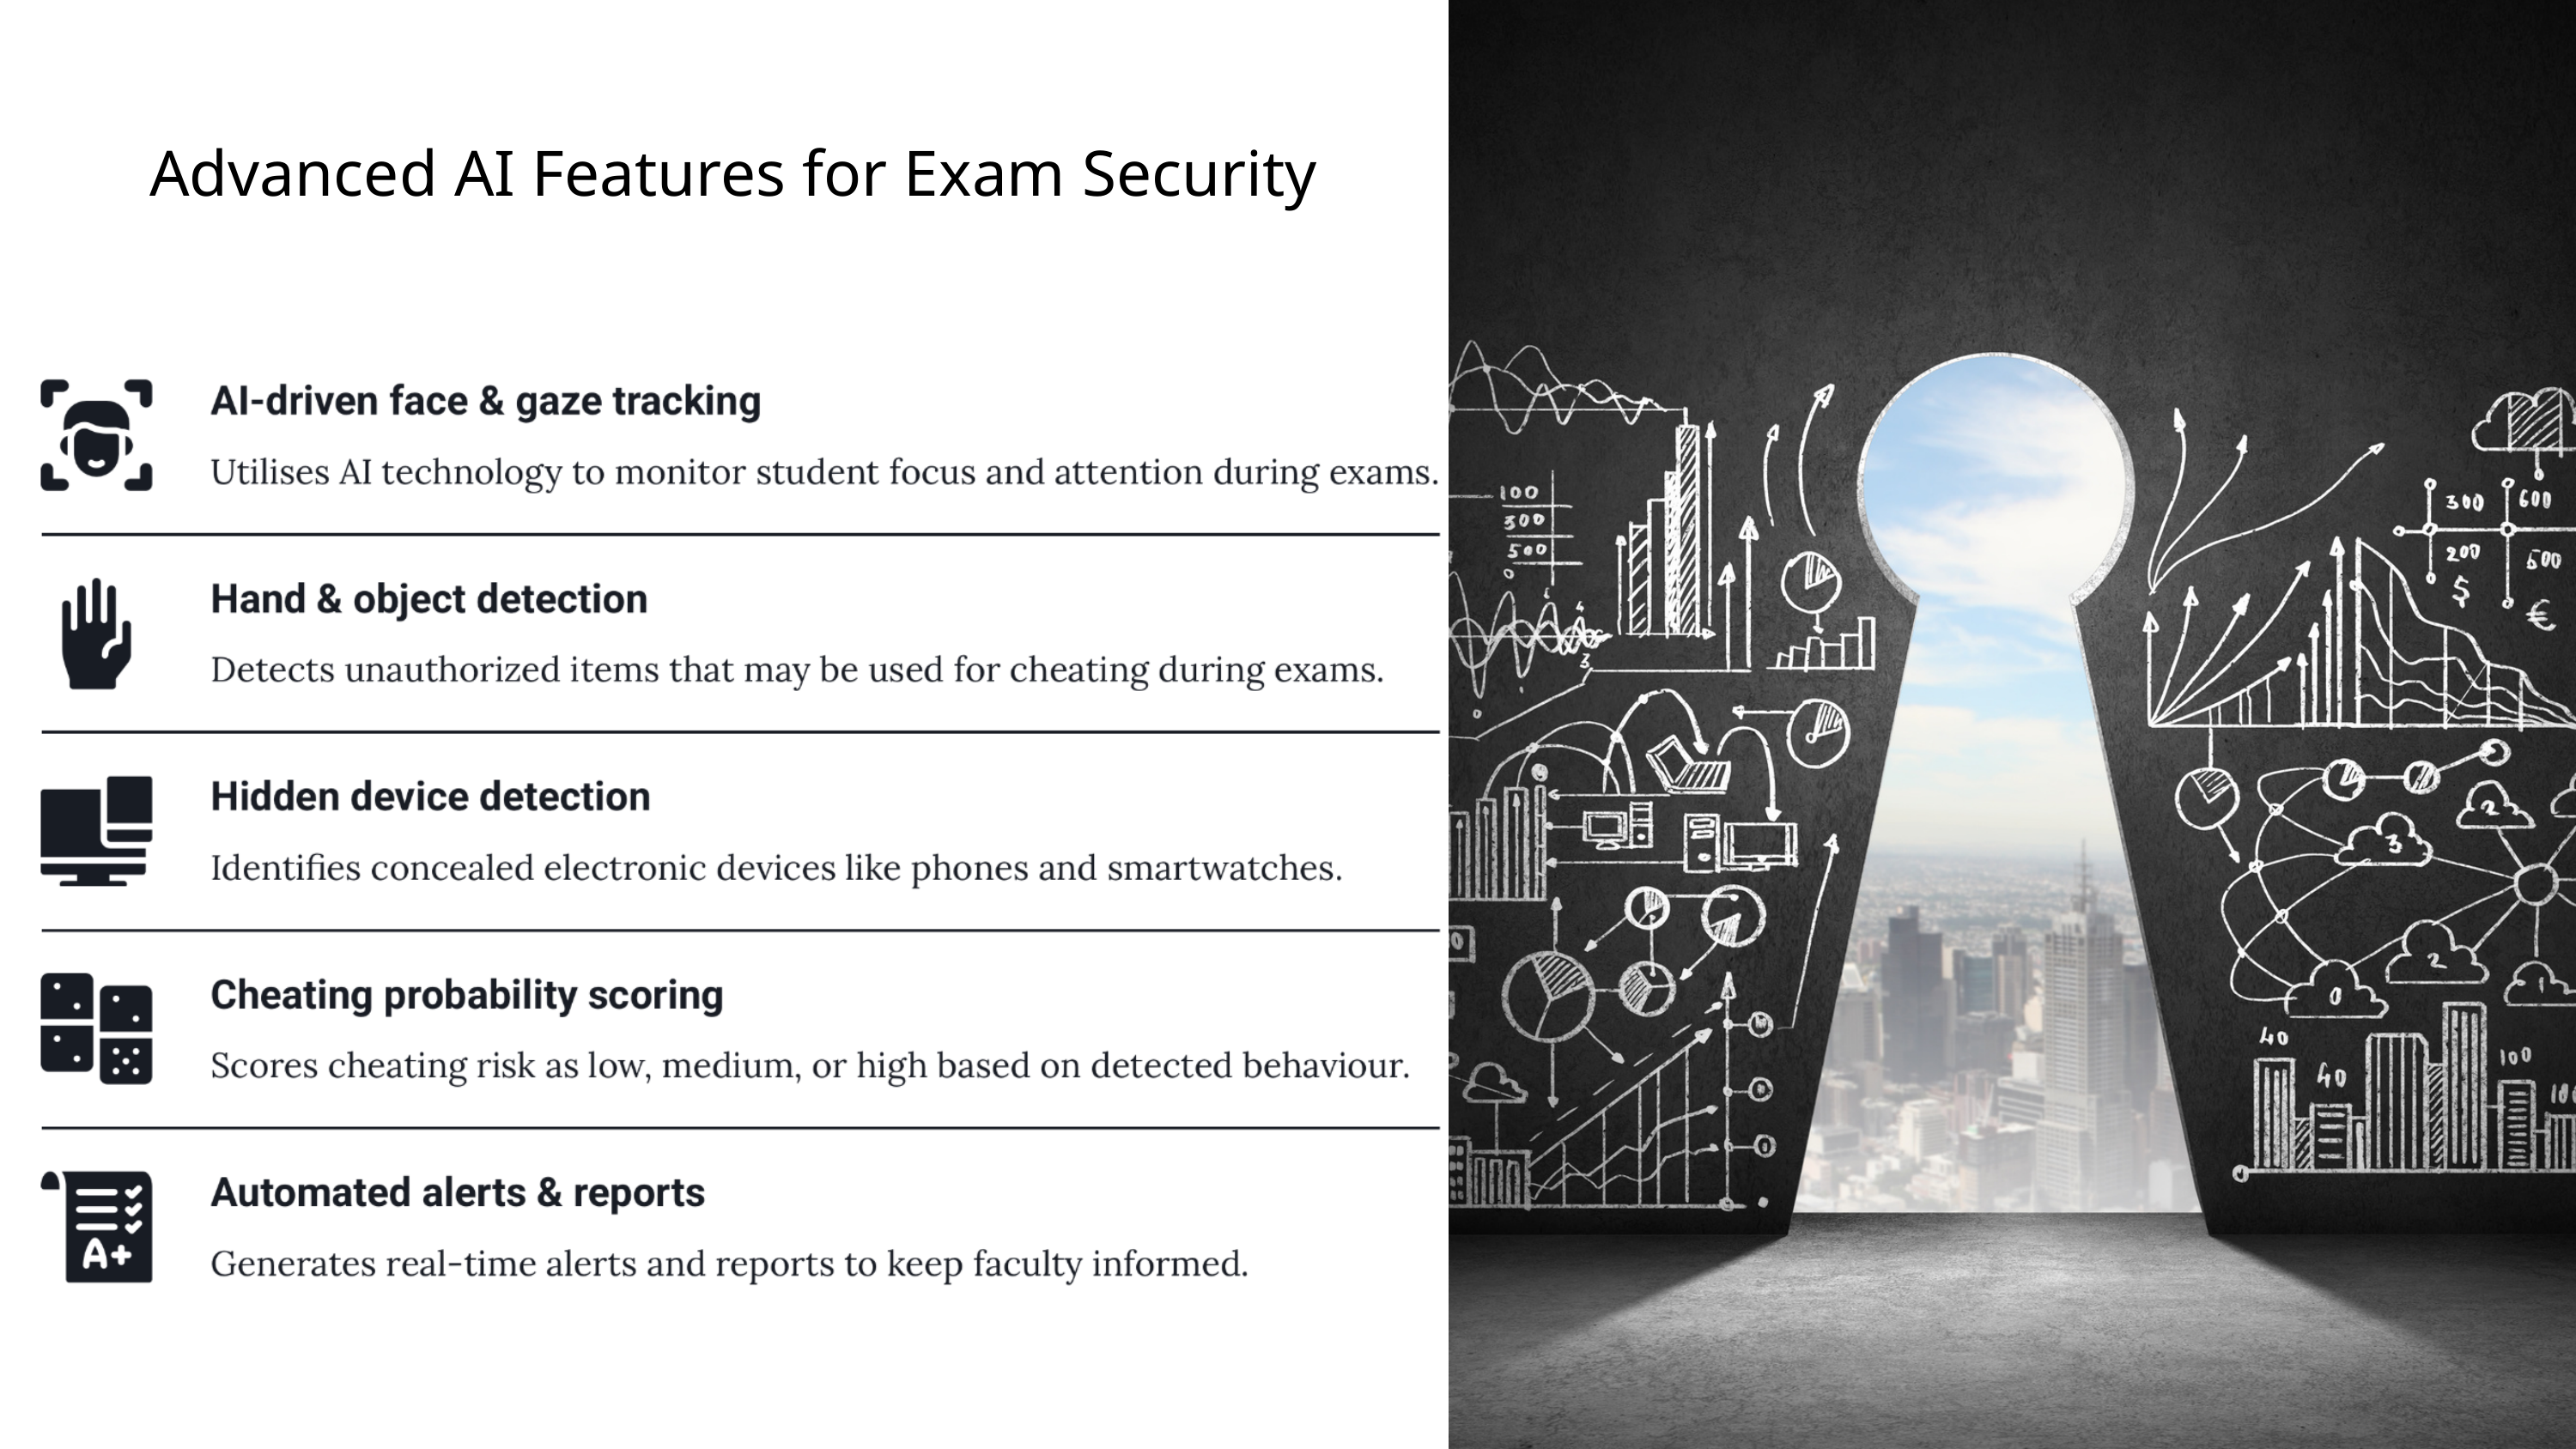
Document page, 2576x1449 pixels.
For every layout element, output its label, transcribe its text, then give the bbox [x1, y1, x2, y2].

text_box [0, 336, 1449, 1449]
text_box [1449, 0, 2576, 1449]
text_box Advanced AI Features for Exam Security [81, 121, 1387, 209]
